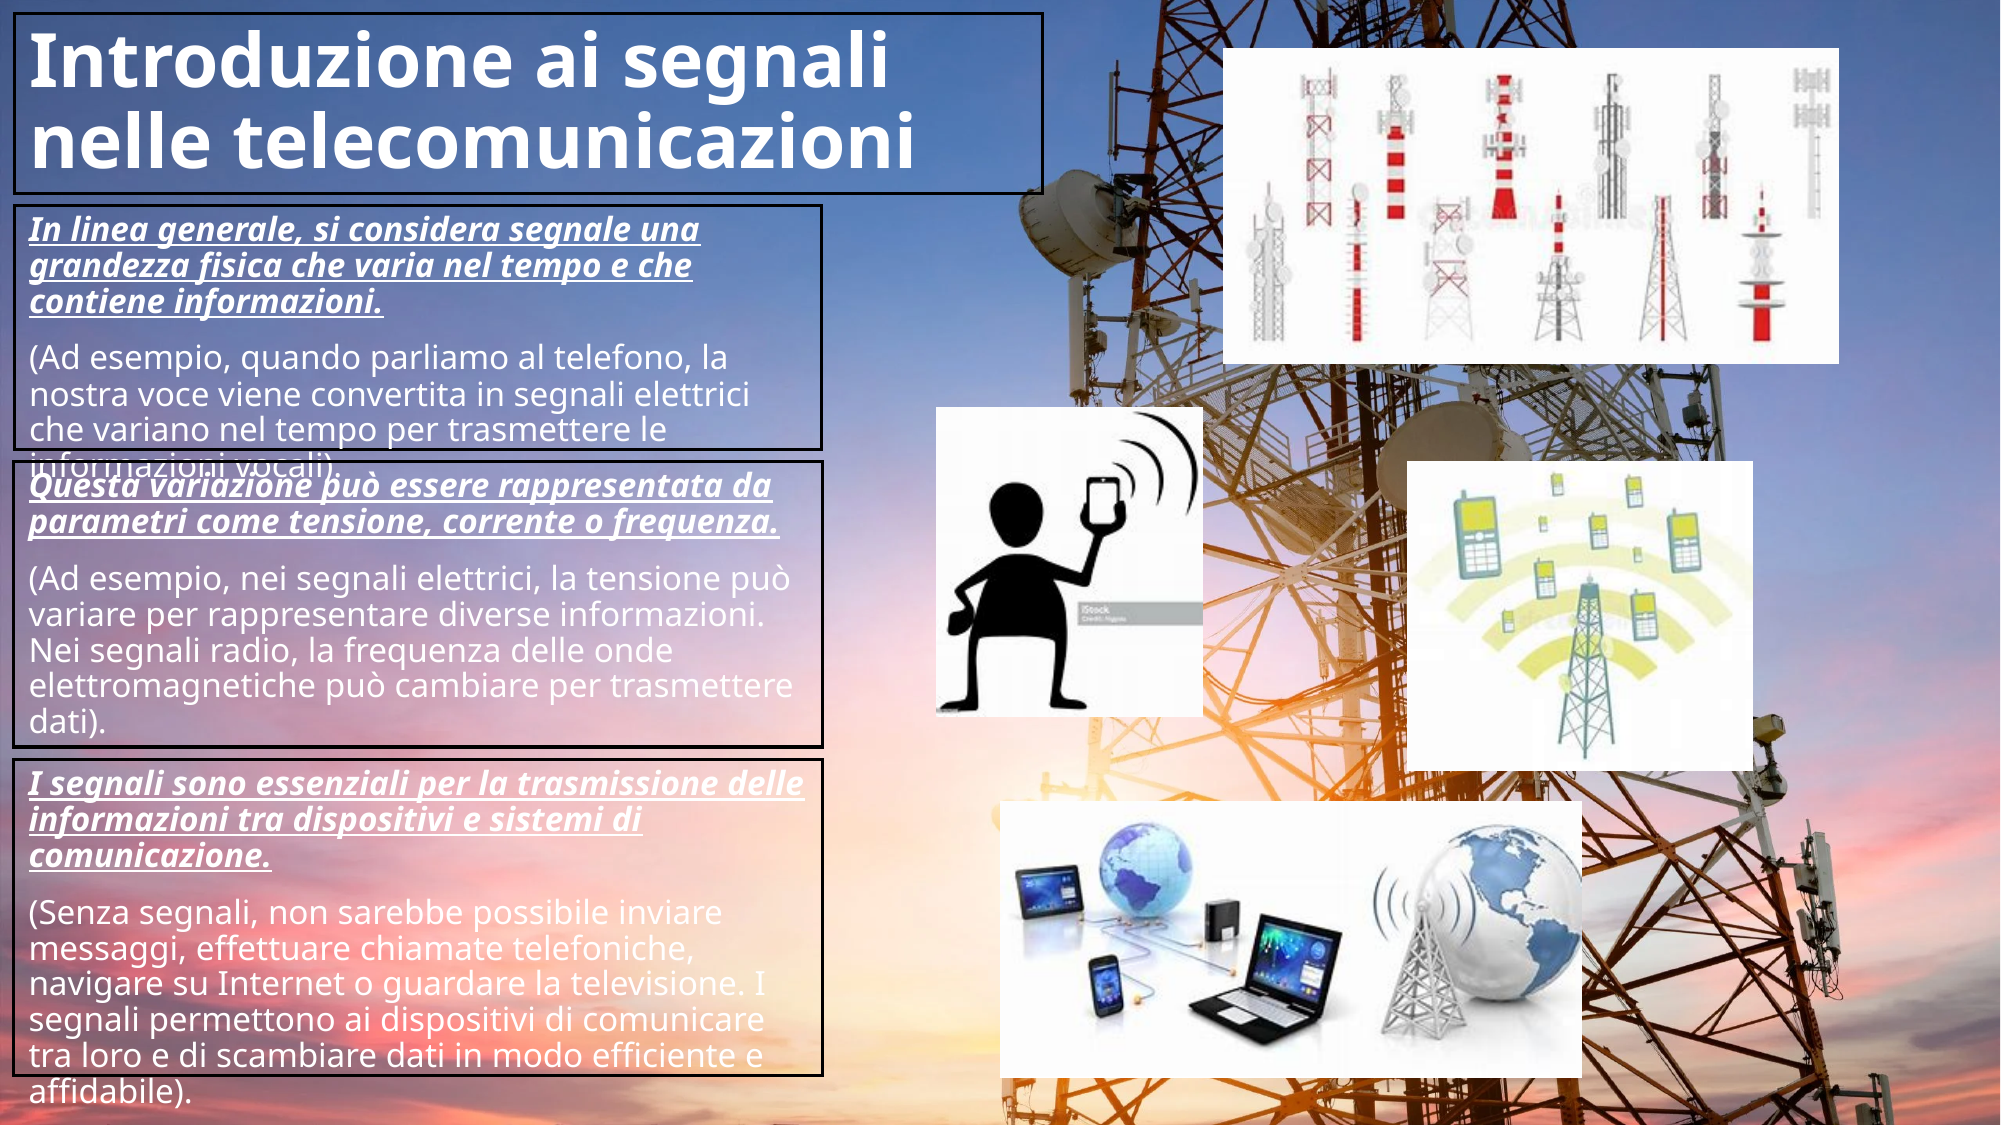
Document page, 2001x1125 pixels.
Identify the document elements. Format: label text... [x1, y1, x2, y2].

list In linea generale, si considera segnale una grandezza fisica che varia nel tempo e che contiene informazioni. (Ad esempio, quando parliamo al telefono, la nostra voce viene convertita in segnali elettrici che variano nel tempo per trasmettere le informazioni vocali). [13, 204, 823, 451]
picture [0, 0, 2001, 1125]
text_box Questa variazione può essere rappresentata da parametri come tensione, corrente o frequenza. (Ad esempio, nei segnali elettrici, la tensione può variare per rappresentare diverse informazioni. Nei segnali radio, la frequenza delle onde elettromagnetiche può cambiare per trasmettere dati). [12, 460, 824, 749]
title Introduzione ai segnali nelle telecomunicazioni [13, 12, 1044, 195]
text_box I segnali sono essenziali per la trasmissione delle informazioni tra dispositivi e sistemi di comunicazione. (Senza segnali, non sarebbe possibile inviare messaggi, effettuare chiamate telefoniche, navigare su Internet o guardare la televisione. I segnali permettono ai dispositivi di comunicare tra loro e di scambiare dati in modo efficiente e affidabile). [12, 758, 824, 1077]
